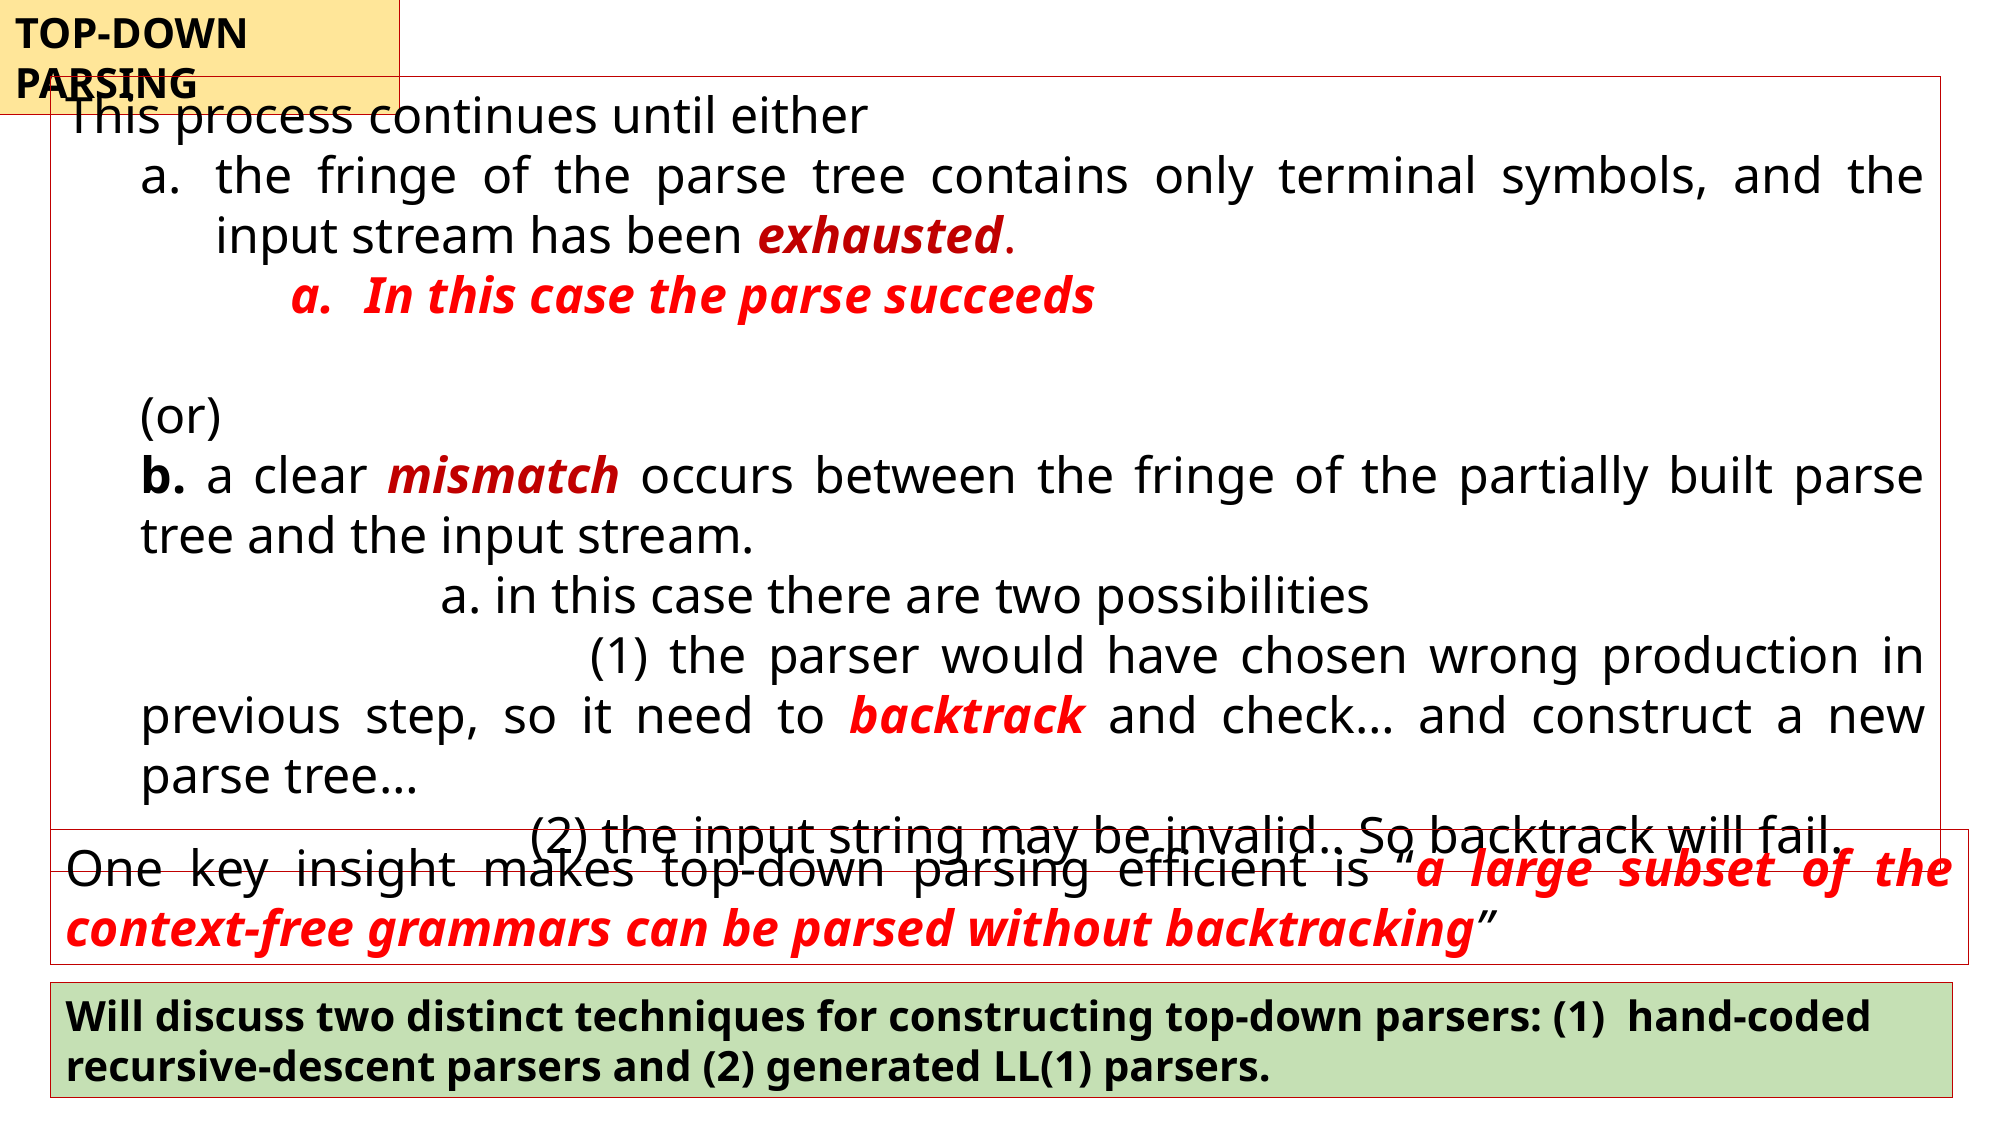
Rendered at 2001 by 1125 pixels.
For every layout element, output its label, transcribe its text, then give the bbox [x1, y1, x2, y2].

text_box TOP-DOWN PARSING [0, 0, 400, 115]
text_box Will discuss two distinct techniques for constructing top-down parsers: (1) hand-coded recursive-descent parsers and (2) generated LL(1) parsers. [50, 982, 1953, 1098]
text_box This process continues until either the fringe of the parse tree contains only terminal symbols, and the input stream has been exhausted. In this case the parse succeeds (or) b. a clear mismatch occurs between the fringe of the partially built parse tree and the input stream. a. in this case there are two possibilities (1) the parser would have chosen wrong production in previous step, so it need to backtrack and check… and construct a new parse tree… (2) the input string may be invalid.. So backtrack will fail. [50, 76, 1941, 829]
text_box One key insight makes top-down parsing efficient is “a large subset of the context-free grammars can be parsed without backtracking” [50, 829, 1969, 965]
